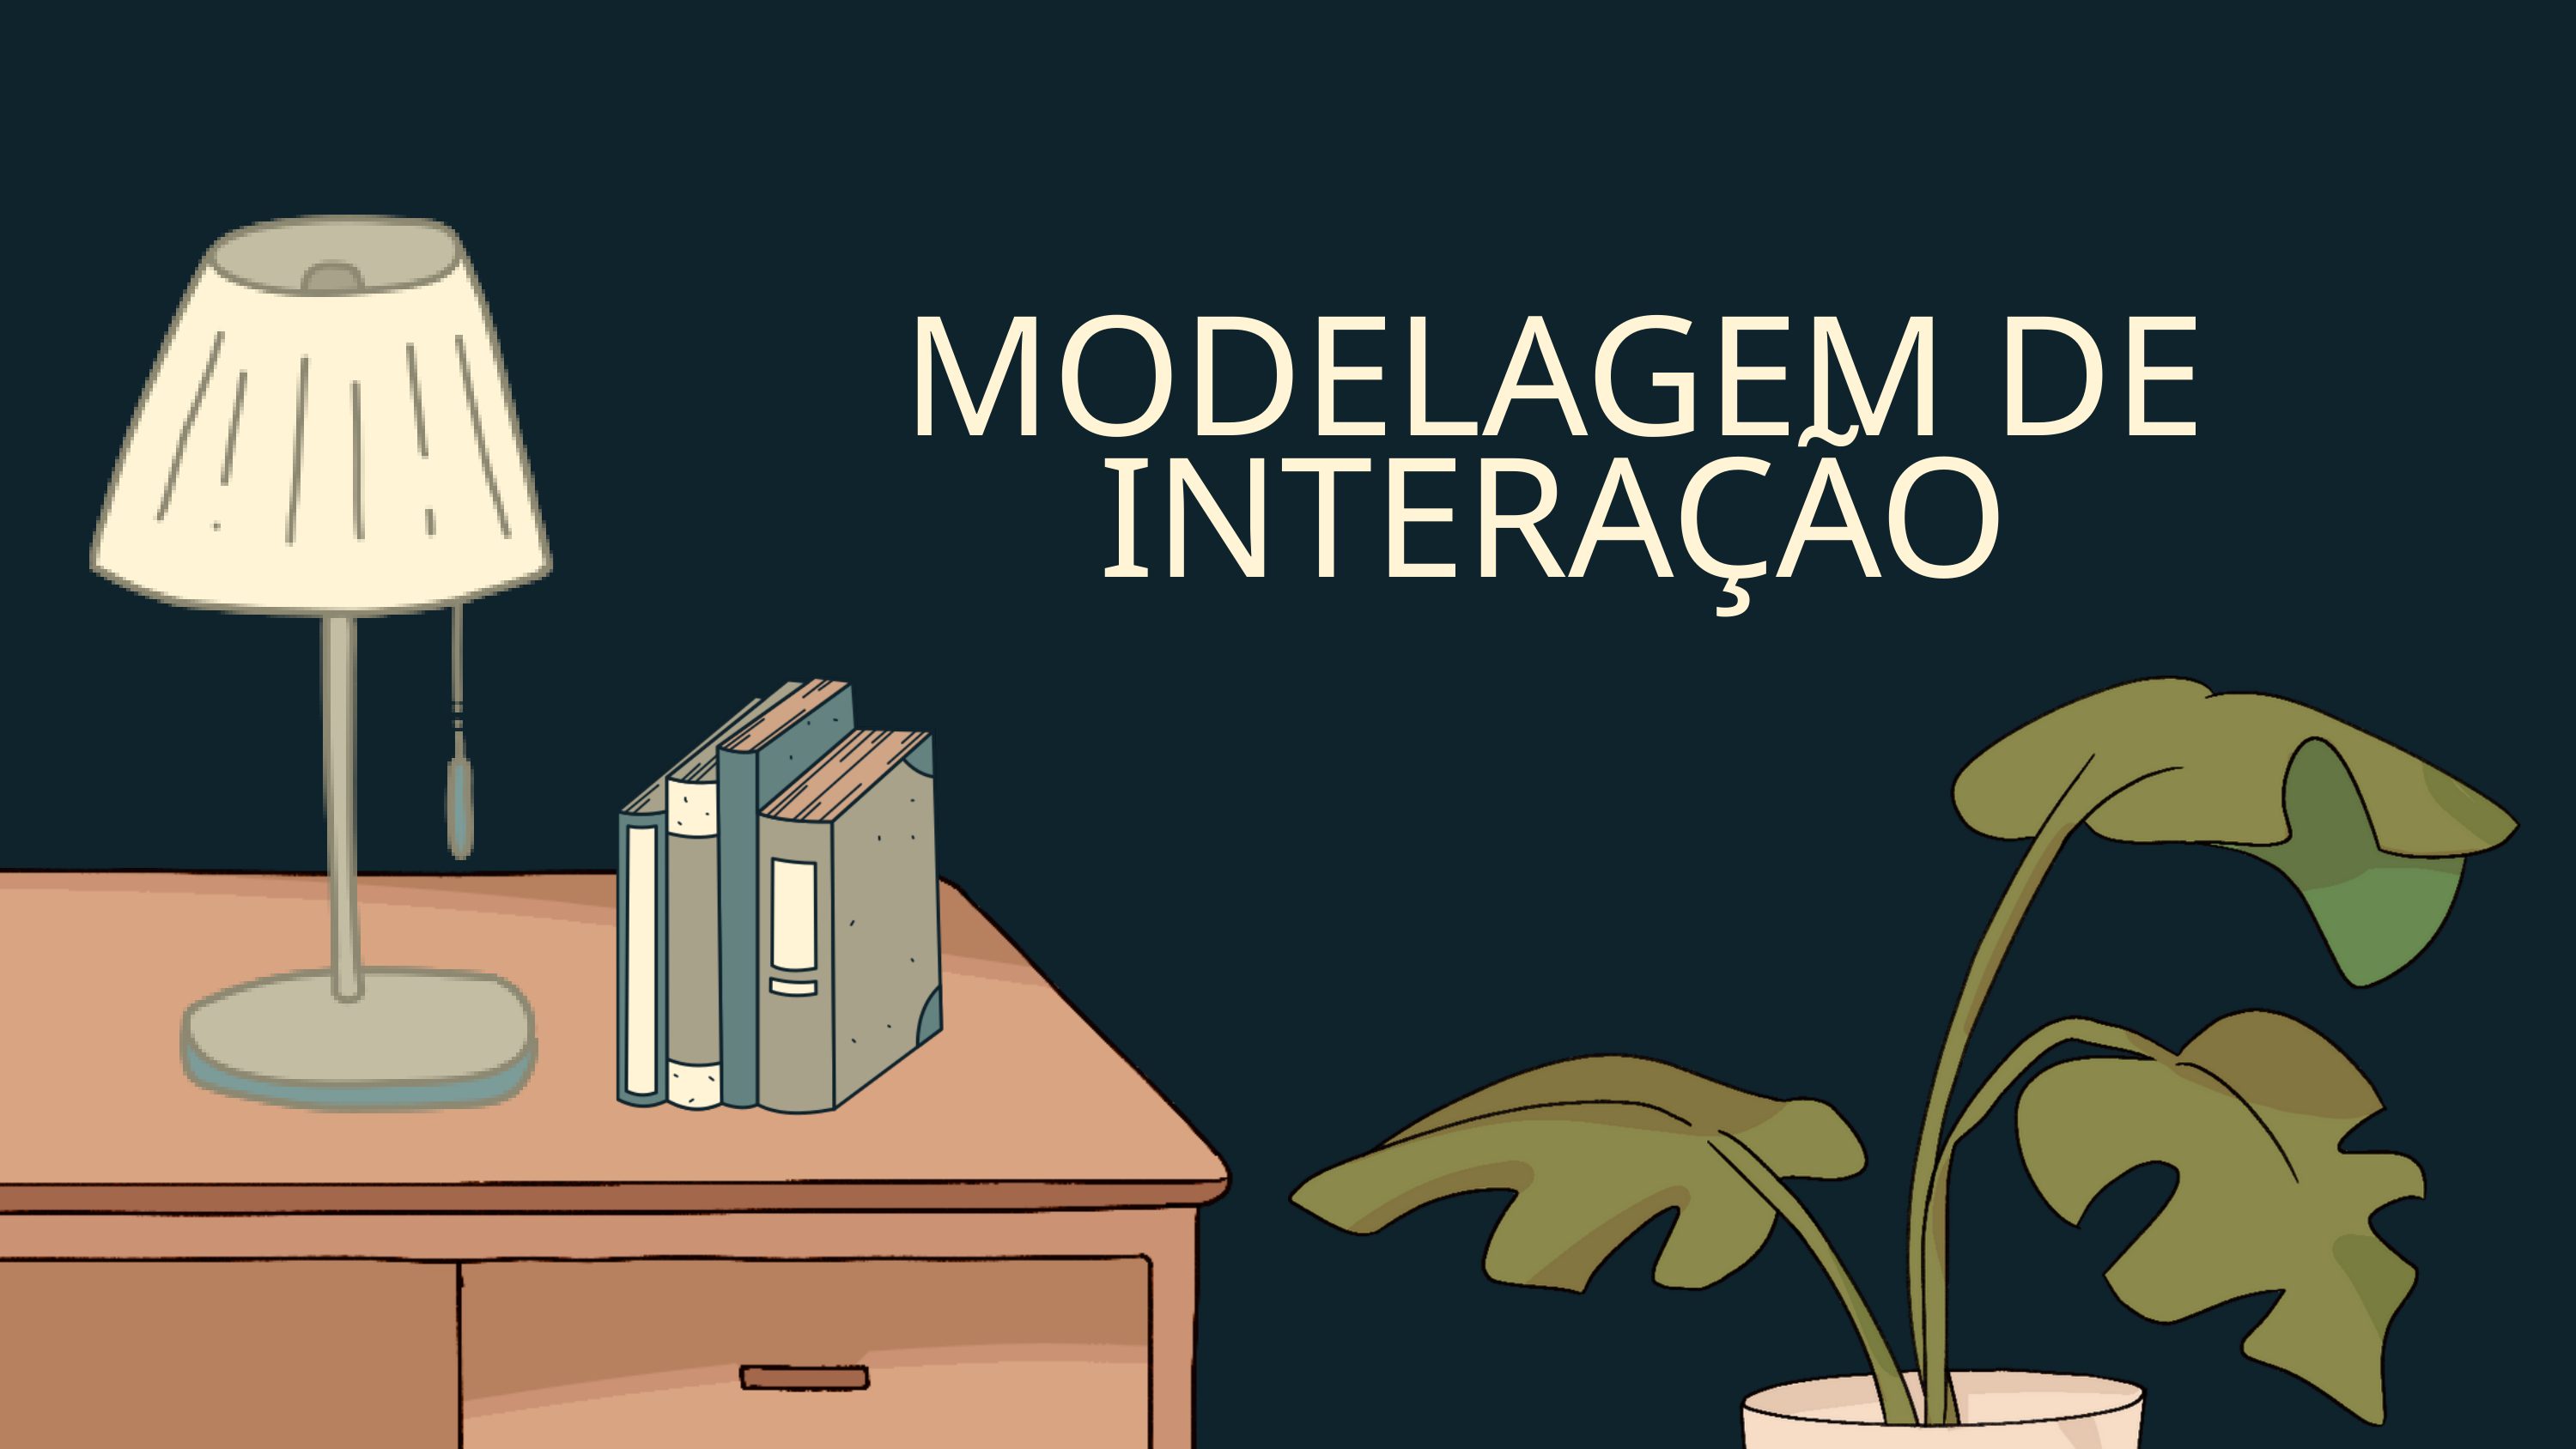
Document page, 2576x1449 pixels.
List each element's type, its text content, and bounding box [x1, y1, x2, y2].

text_box [89, 215, 554, 1113]
text_box [0, 868, 1235, 1449]
text_box MODELAGEM DE INTERAÇÃO [585, 327, 2523, 610]
text_box [1287, 676, 2523, 1449]
text_box [616, 676, 944, 1116]
